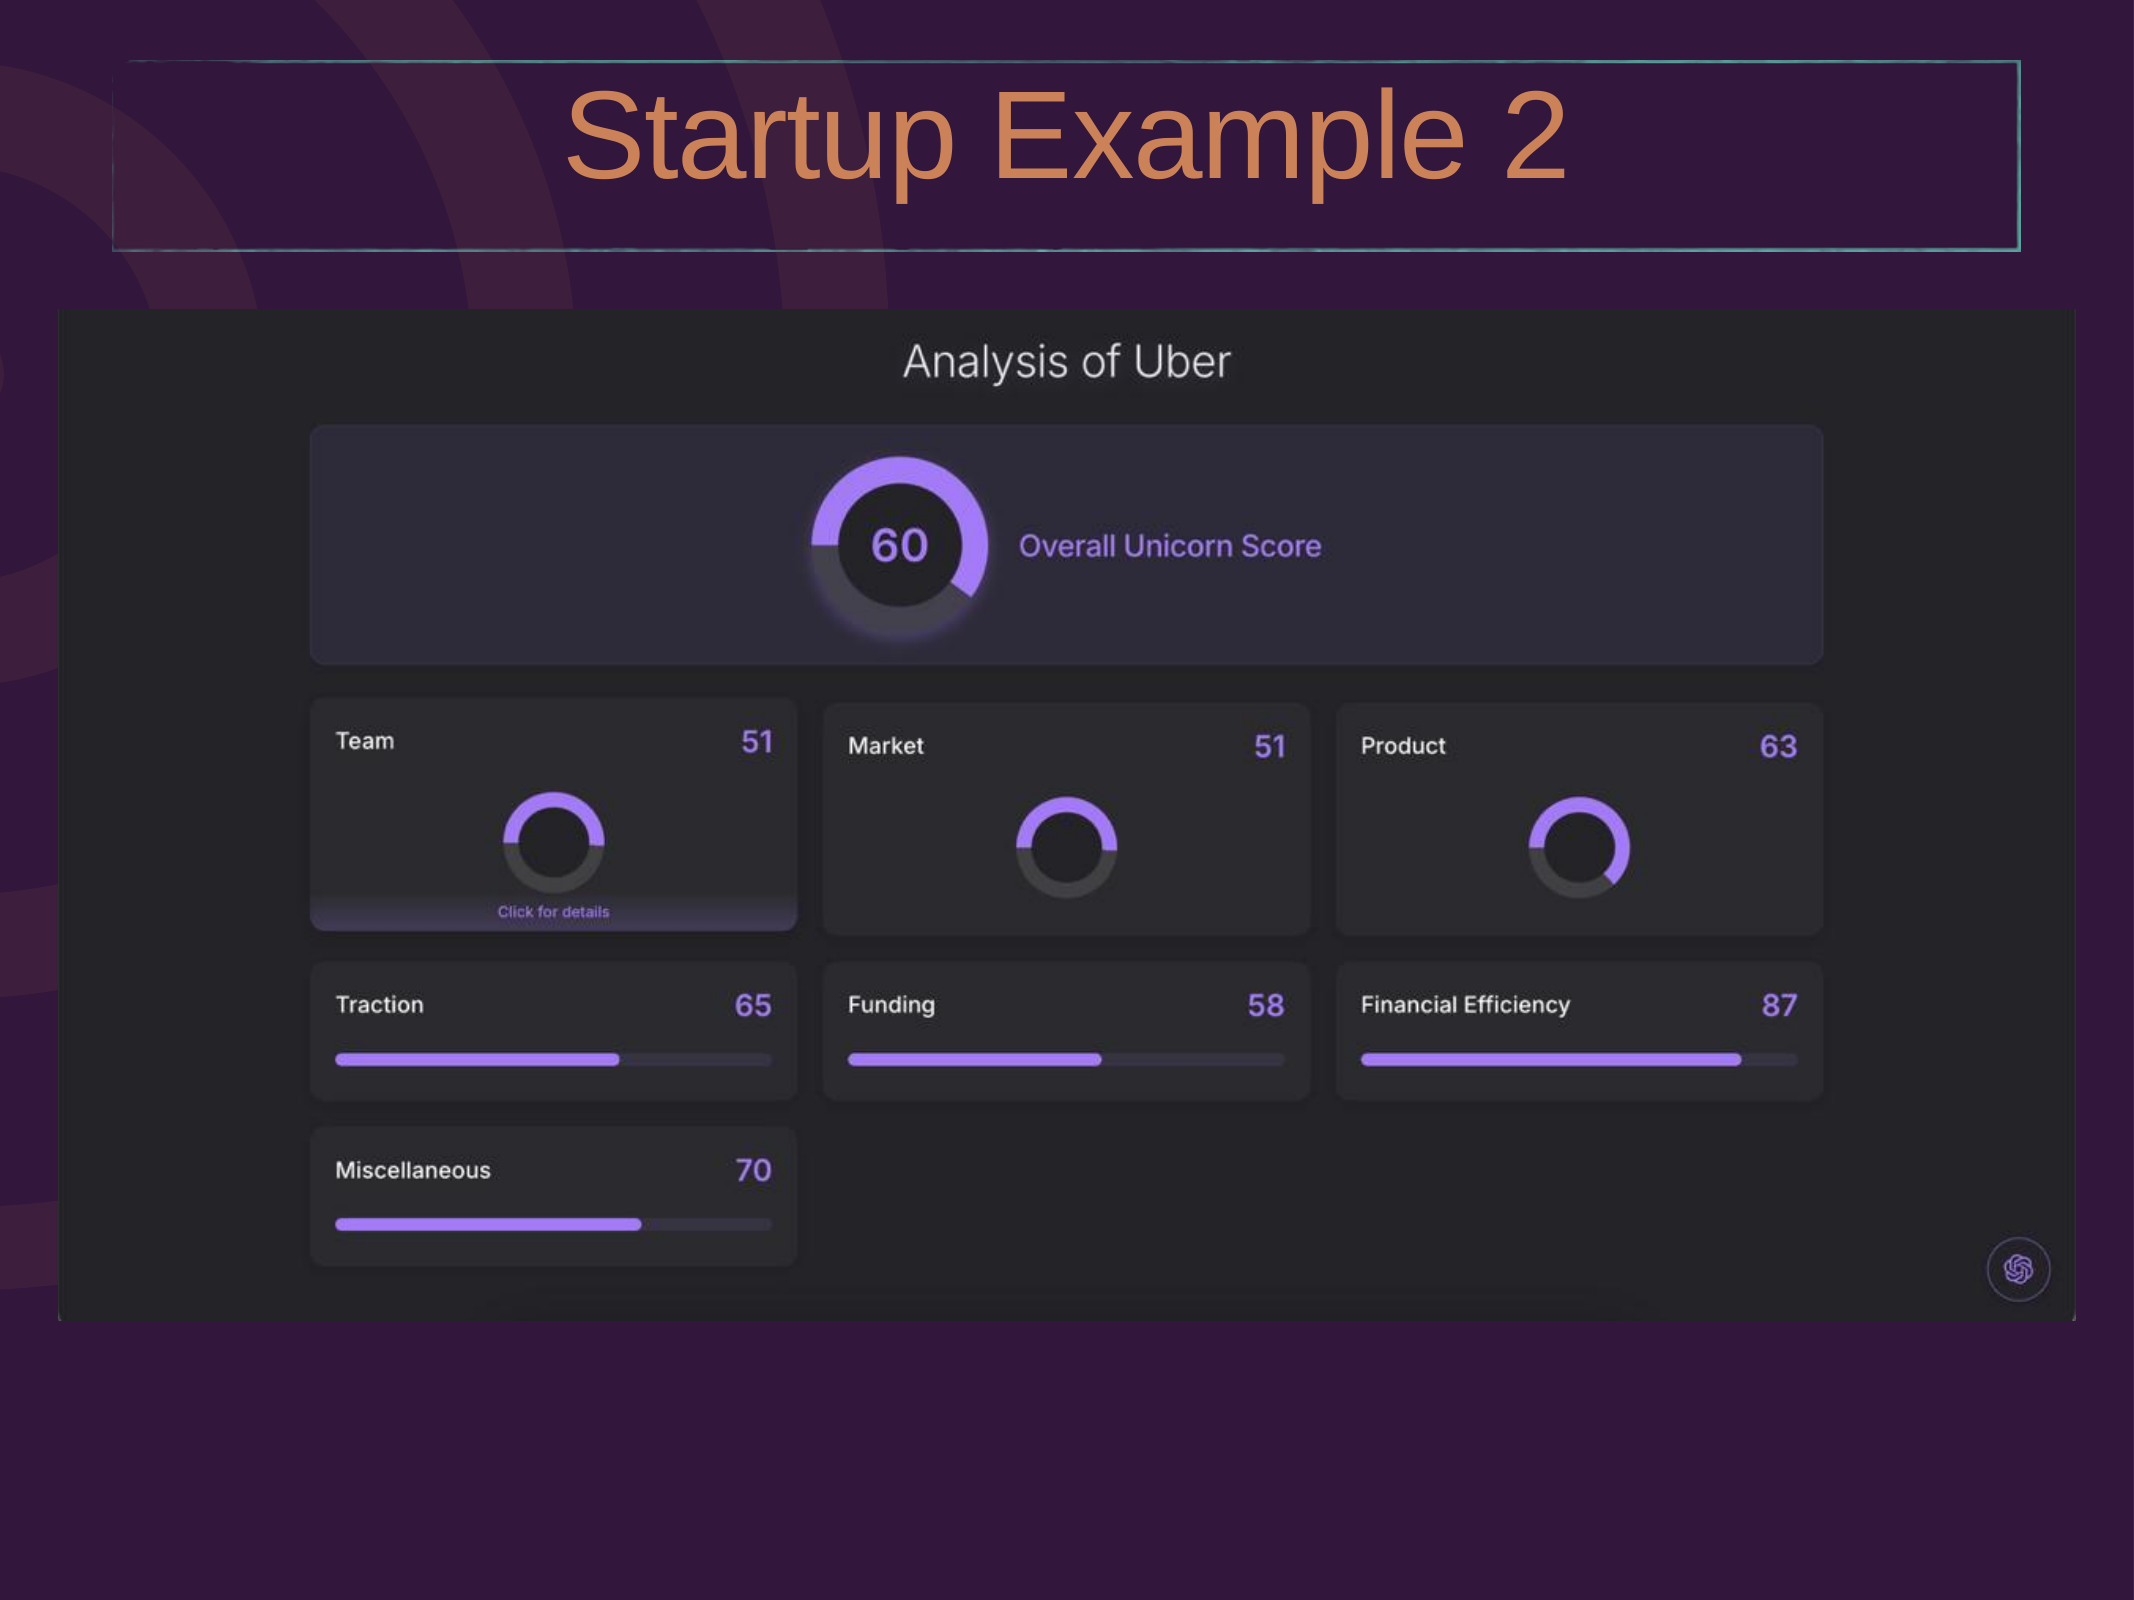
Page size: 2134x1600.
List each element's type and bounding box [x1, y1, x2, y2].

text_box [0, 0, 2134, 1600]
text_box [0, 0, 890, 1291]
text_box [112, 60, 2021, 253]
picture [57, 309, 2076, 1321]
